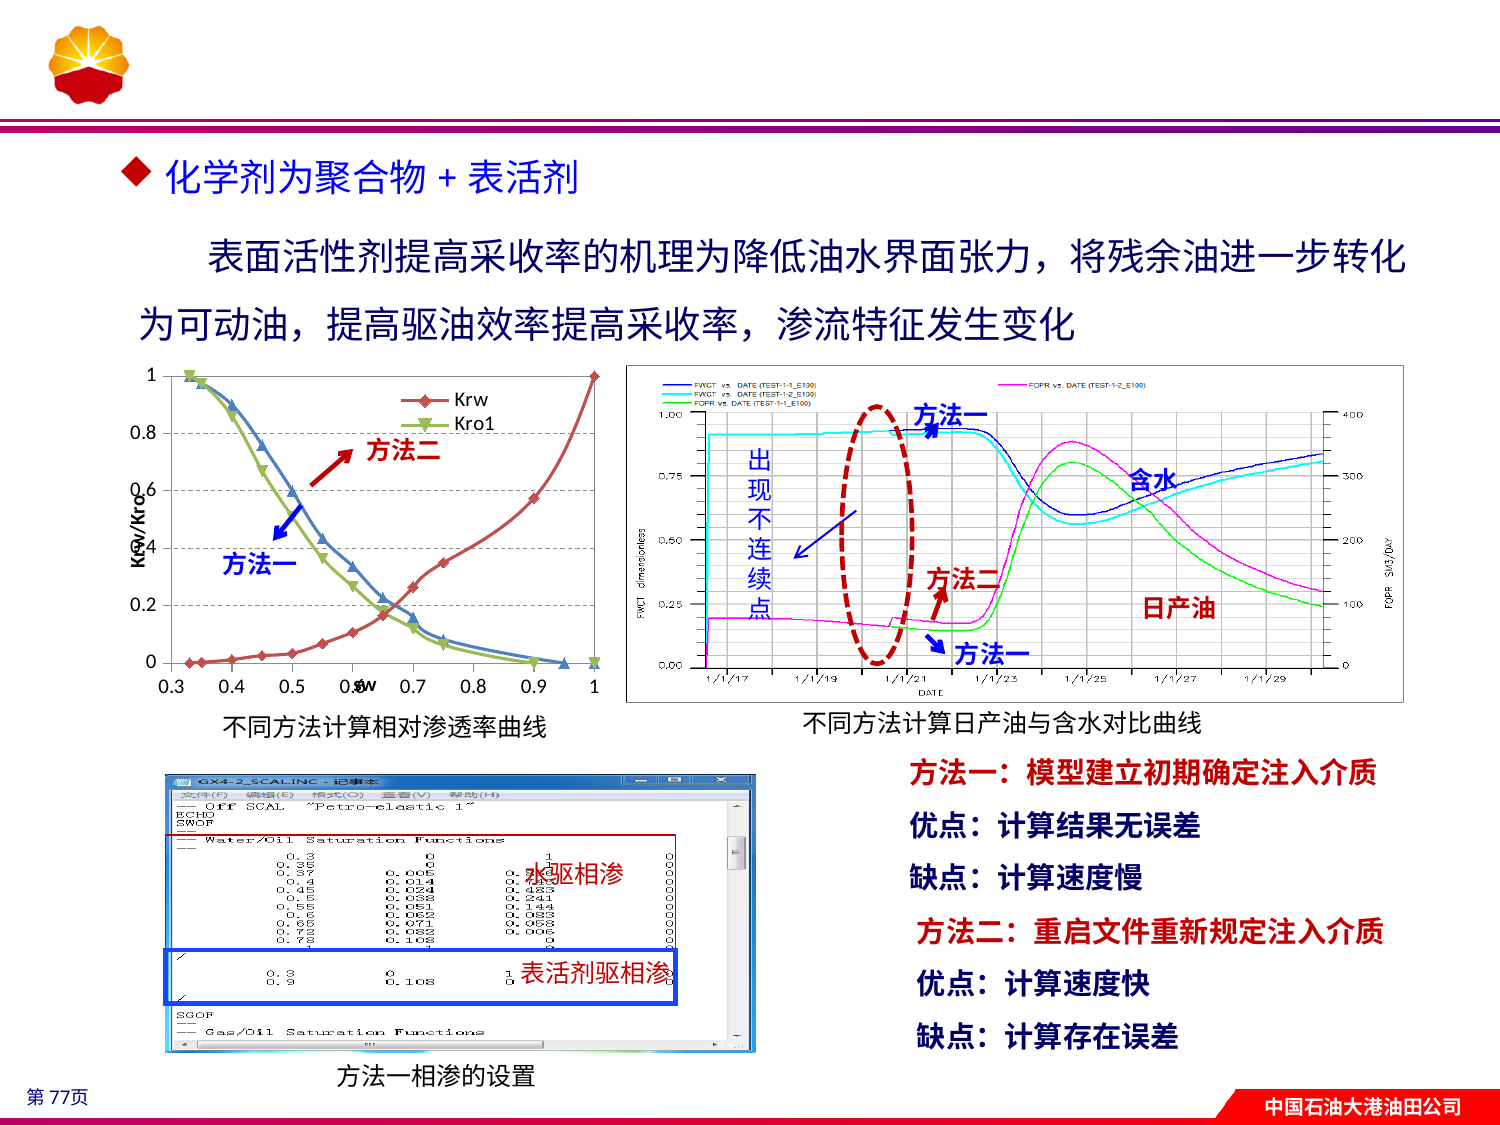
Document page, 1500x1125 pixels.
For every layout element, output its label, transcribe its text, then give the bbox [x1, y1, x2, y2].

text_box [272, 505, 302, 541]
text_box 表面活性剂提高采收率的机理为降低油水界面张力，将残余油进一步转化为可动油，提高驱油效率提高采收率，渗流特征发生变化 [123, 203, 1429, 353]
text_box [165, 774, 756, 1053]
text_box 方法一相渗的设置 [322, 1053, 567, 1098]
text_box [793, 510, 857, 559]
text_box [926, 635, 946, 655]
picture [39, 25, 134, 114]
text_box 不同方法计算相对渗透率曲线 [207, 703, 631, 749]
chart [122, 363, 612, 703]
picture [1206, 1088, 1500, 1125]
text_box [926, 422, 939, 438]
picture [624, 364, 1404, 703]
text_box 不同方法计算日产油与含水对比曲线 [787, 703, 1273, 746]
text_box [932, 586, 946, 620]
text_box 化学剂为聚合物+表活剂 [103, 124, 1427, 207]
text_box 方法二：重启文件重新规定注入介质 优点：计算速度快 缺点：计算存在误差 [902, 888, 1404, 1061]
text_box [310, 448, 354, 486]
text_box 方法一：模型建立初期确定注入介质 优点：计算结果无误差 缺点：计算速度慢 [894, 729, 1404, 903]
